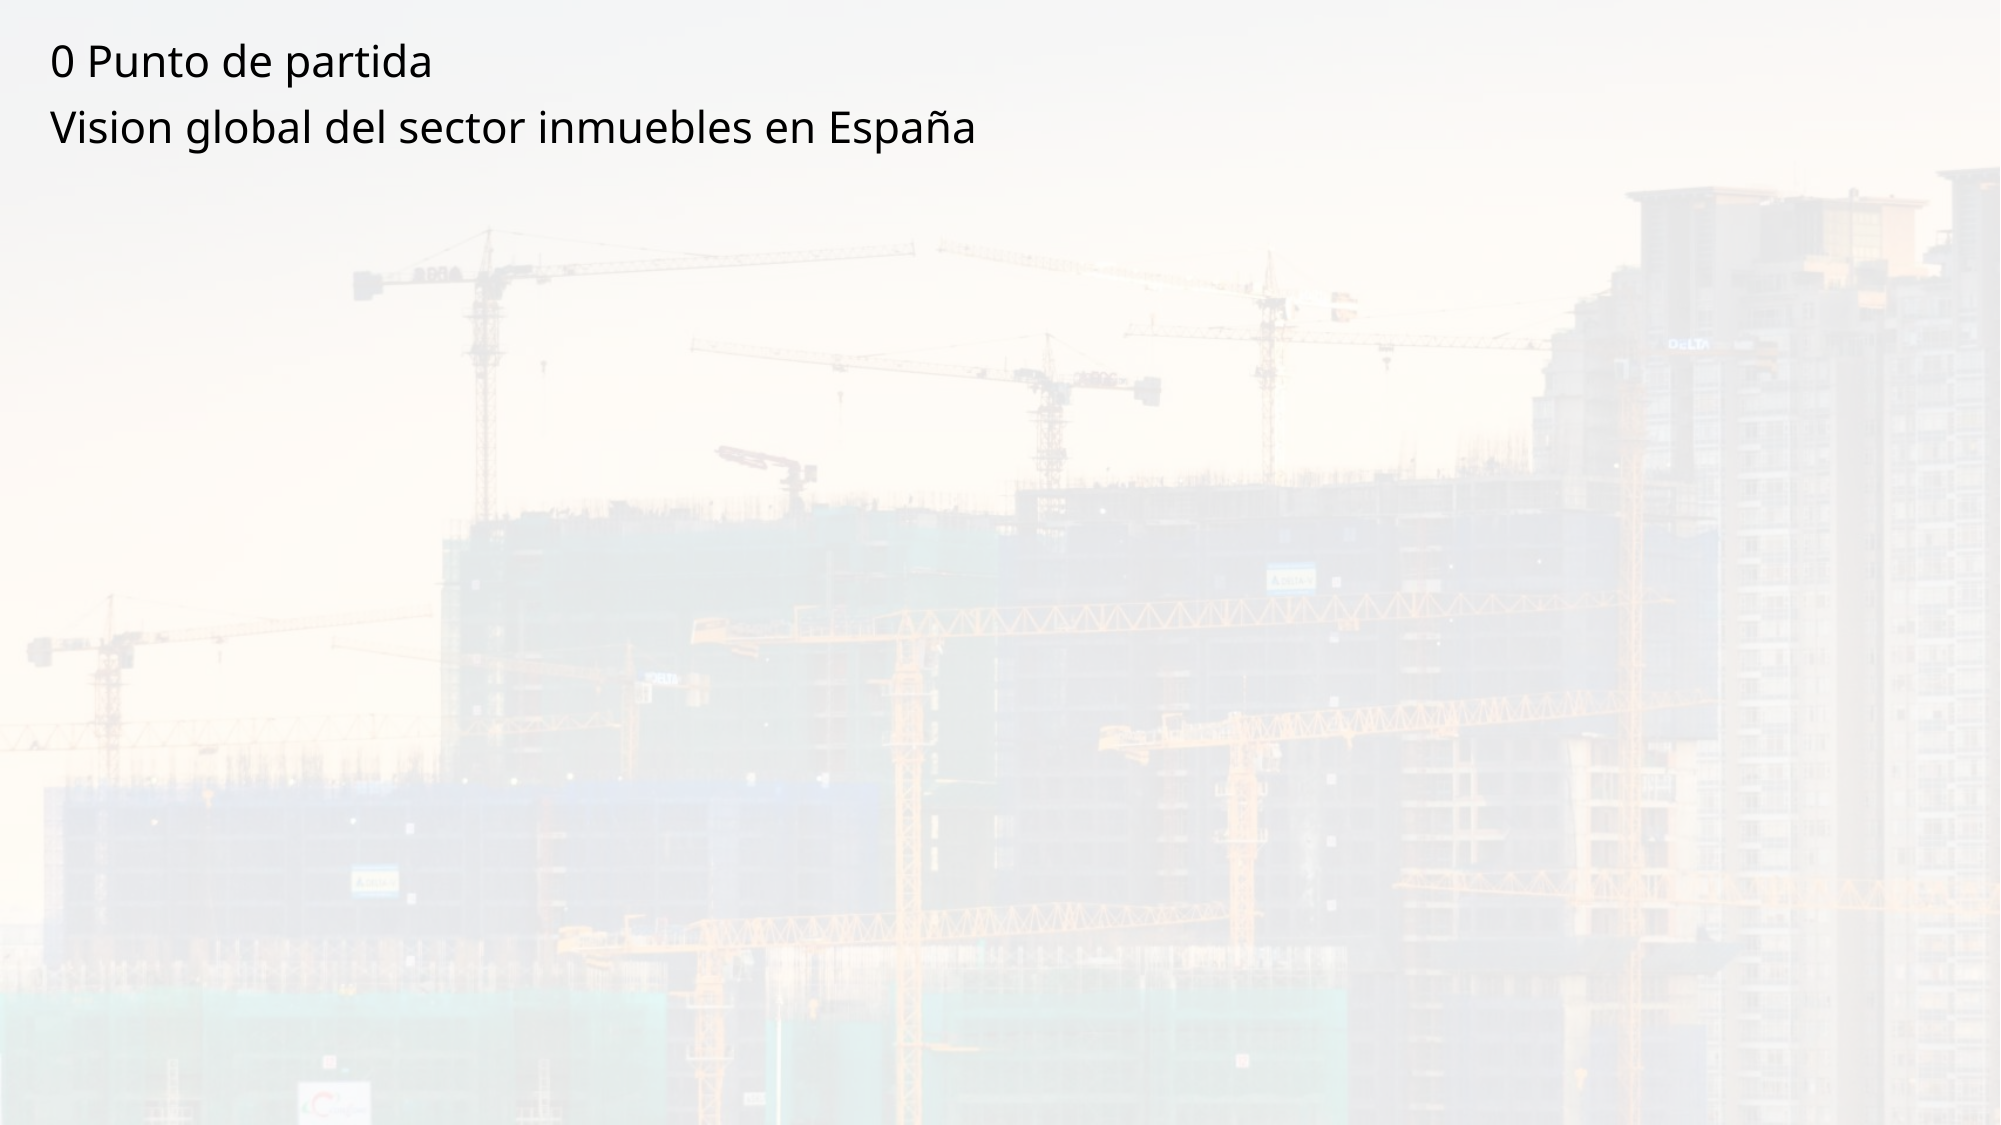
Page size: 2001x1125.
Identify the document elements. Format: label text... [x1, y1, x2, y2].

subtitle 0 Punto de partida Vision global del sector inmuebles en España [34, 32, 1752, 161]
